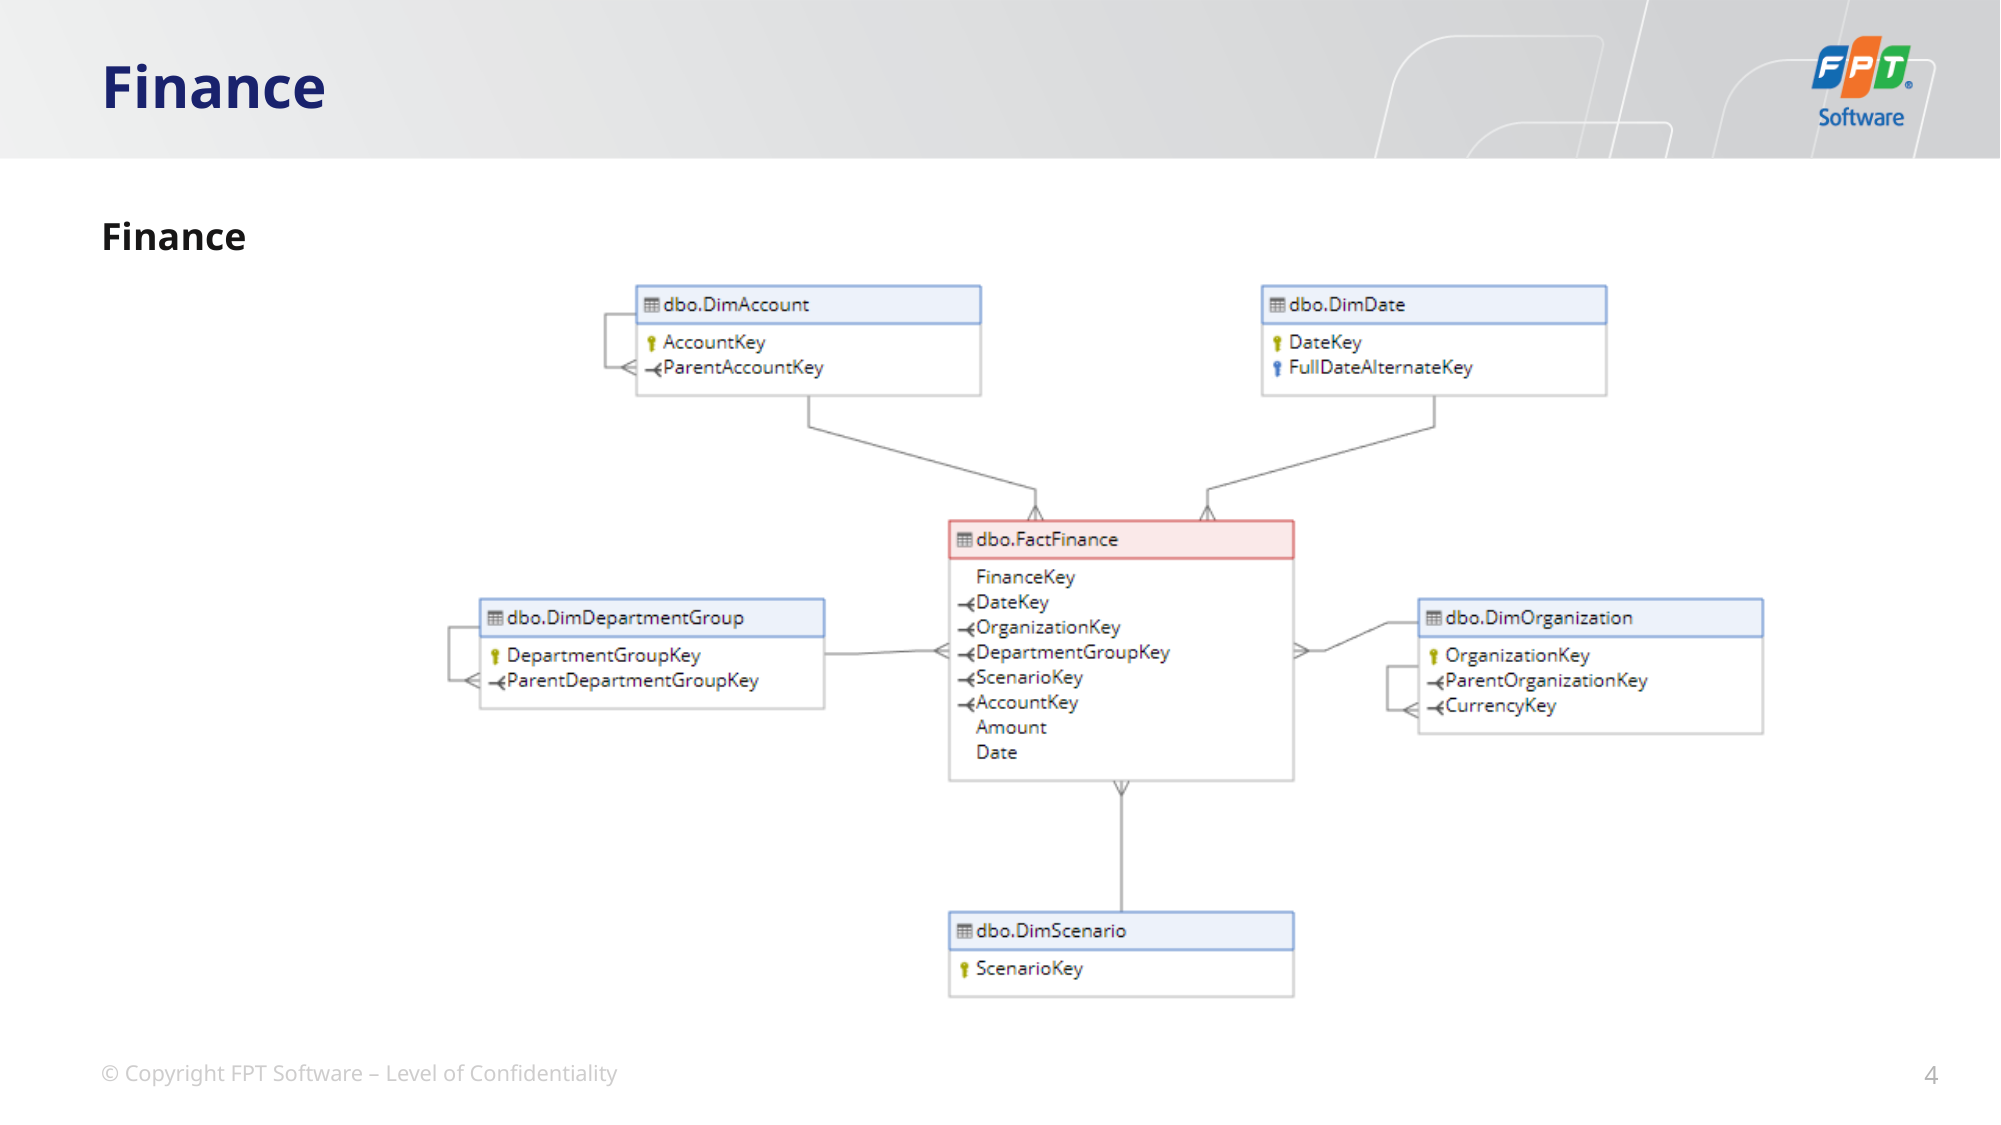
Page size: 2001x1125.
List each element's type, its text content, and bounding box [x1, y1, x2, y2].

picture [421, 255, 1821, 1033]
slide_number 4 [1855, 1052, 1954, 1094]
picture [0, 0, 2000, 159]
title Finance [86, 31, 1812, 148]
text_box Finance [86, 183, 1121, 266]
